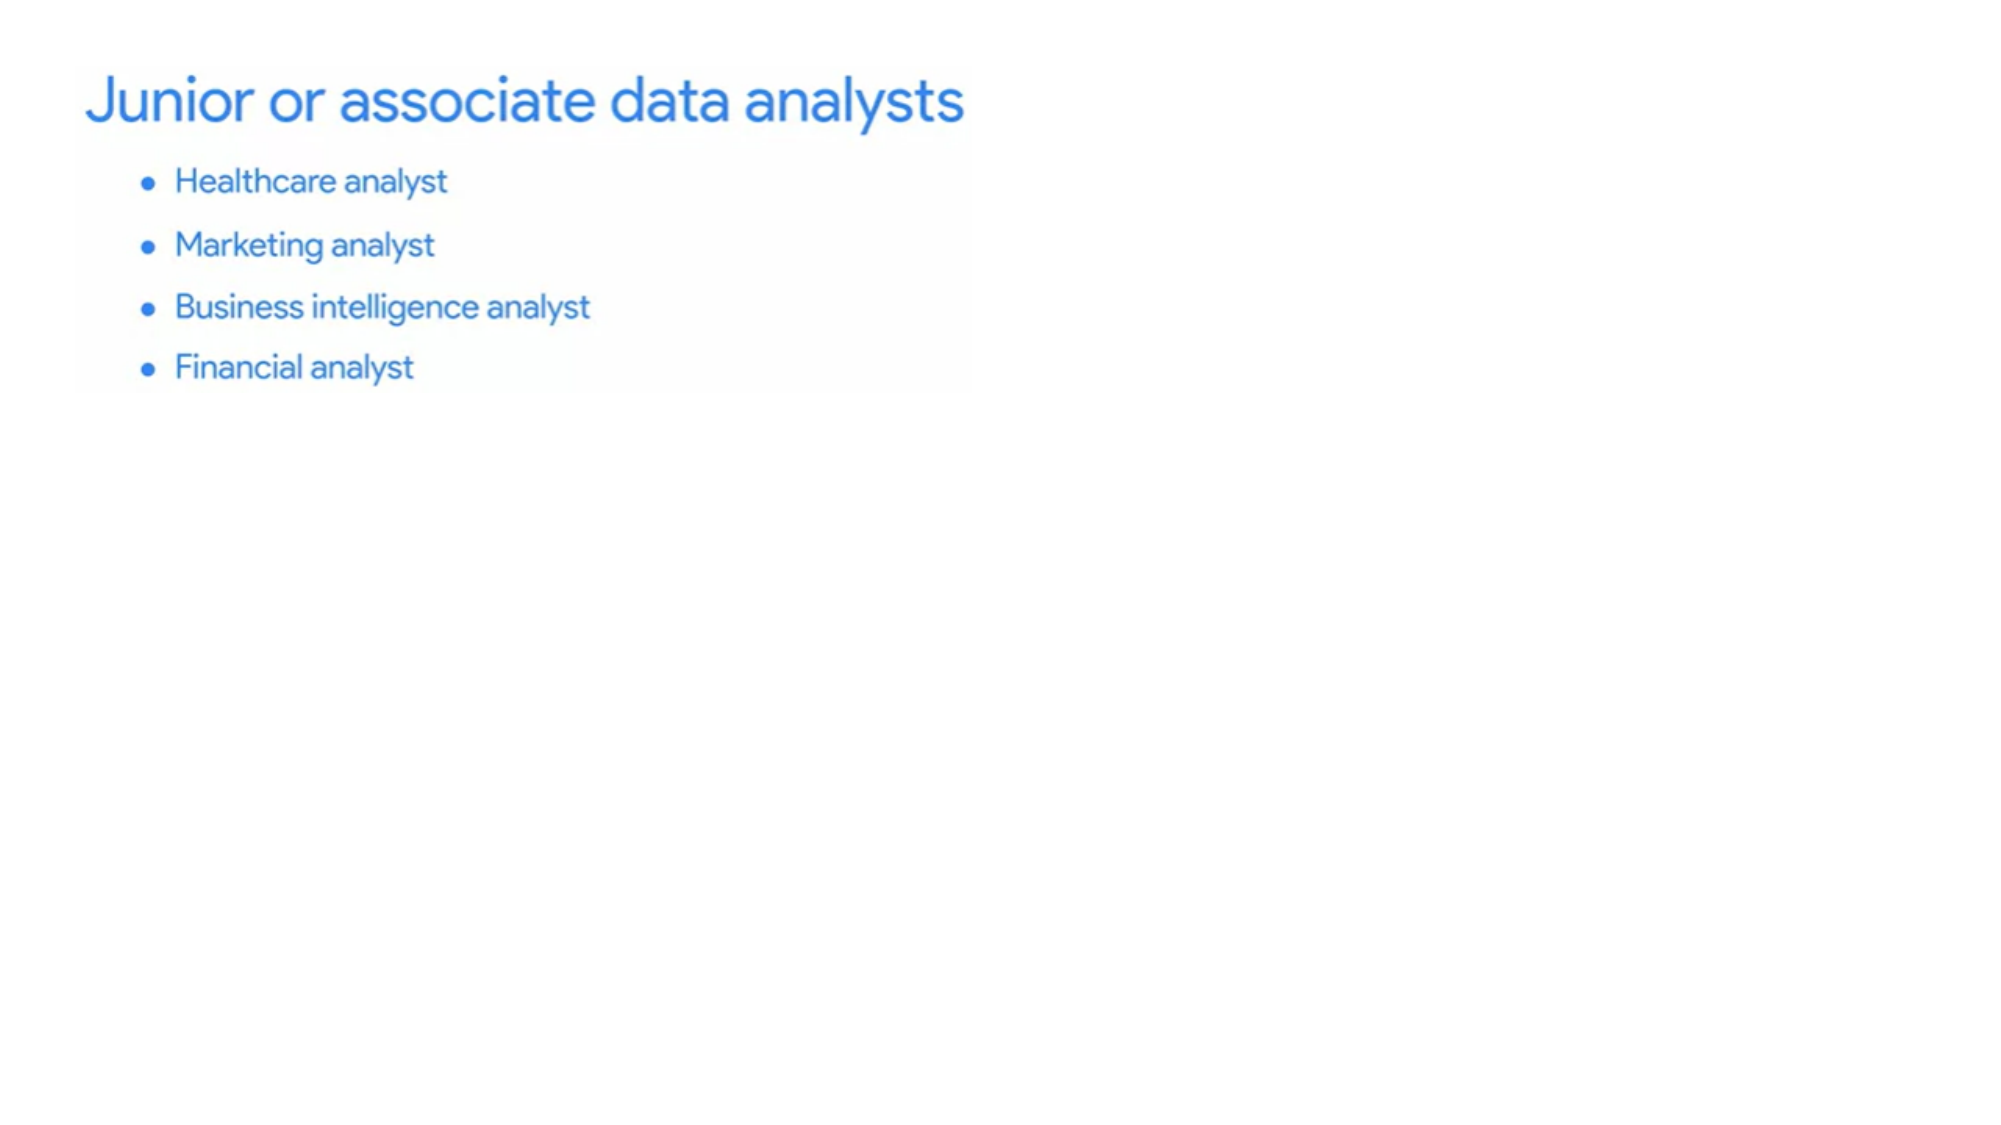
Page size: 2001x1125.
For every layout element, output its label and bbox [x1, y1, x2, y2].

picture [75, 66, 972, 393]
